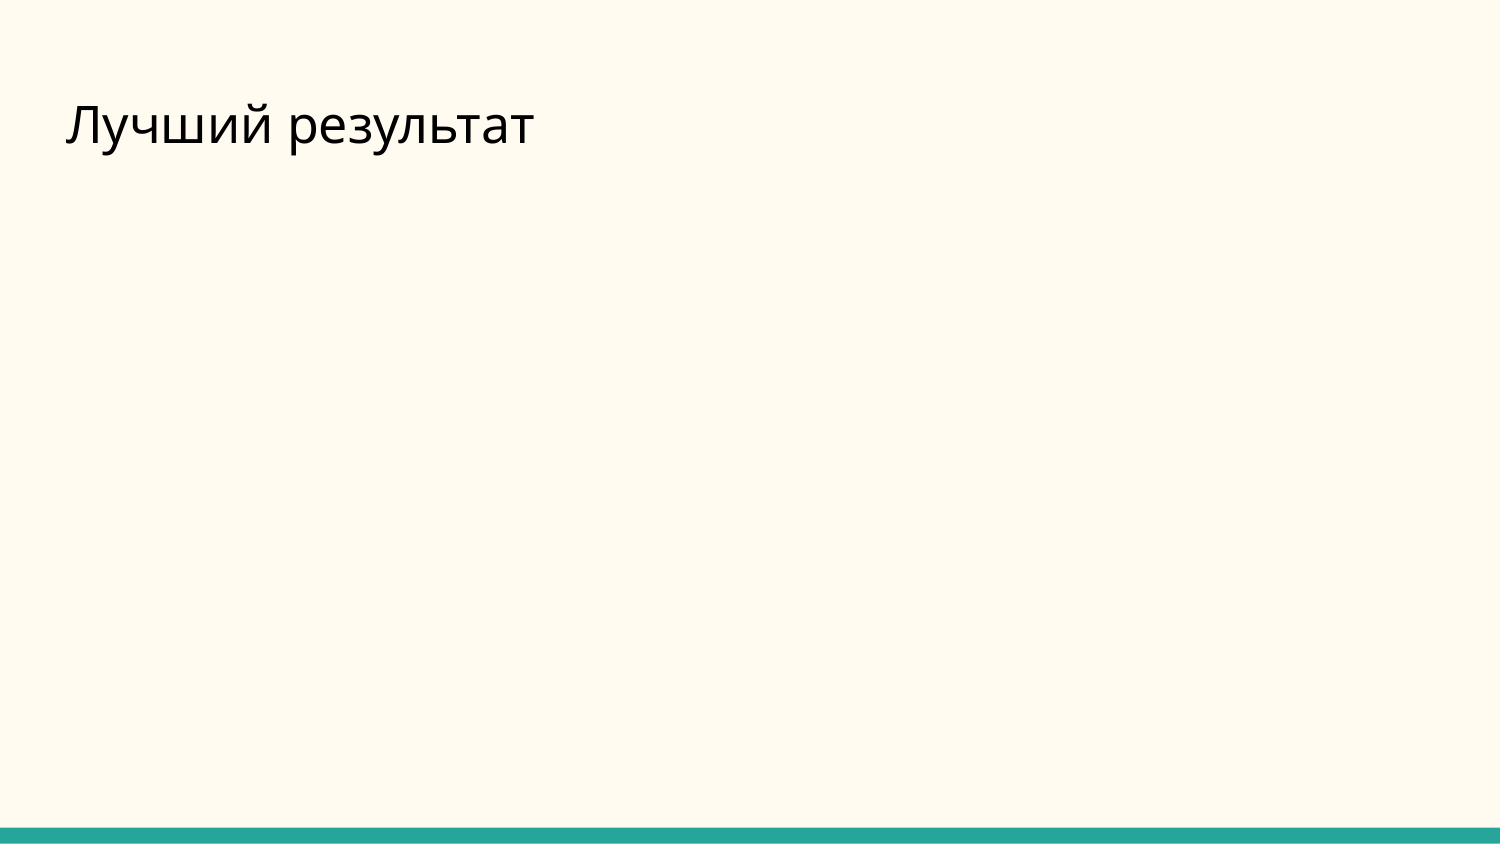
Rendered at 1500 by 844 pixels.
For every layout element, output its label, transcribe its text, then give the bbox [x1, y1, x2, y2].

title Лучший результат [51, 72, 1449, 174]
